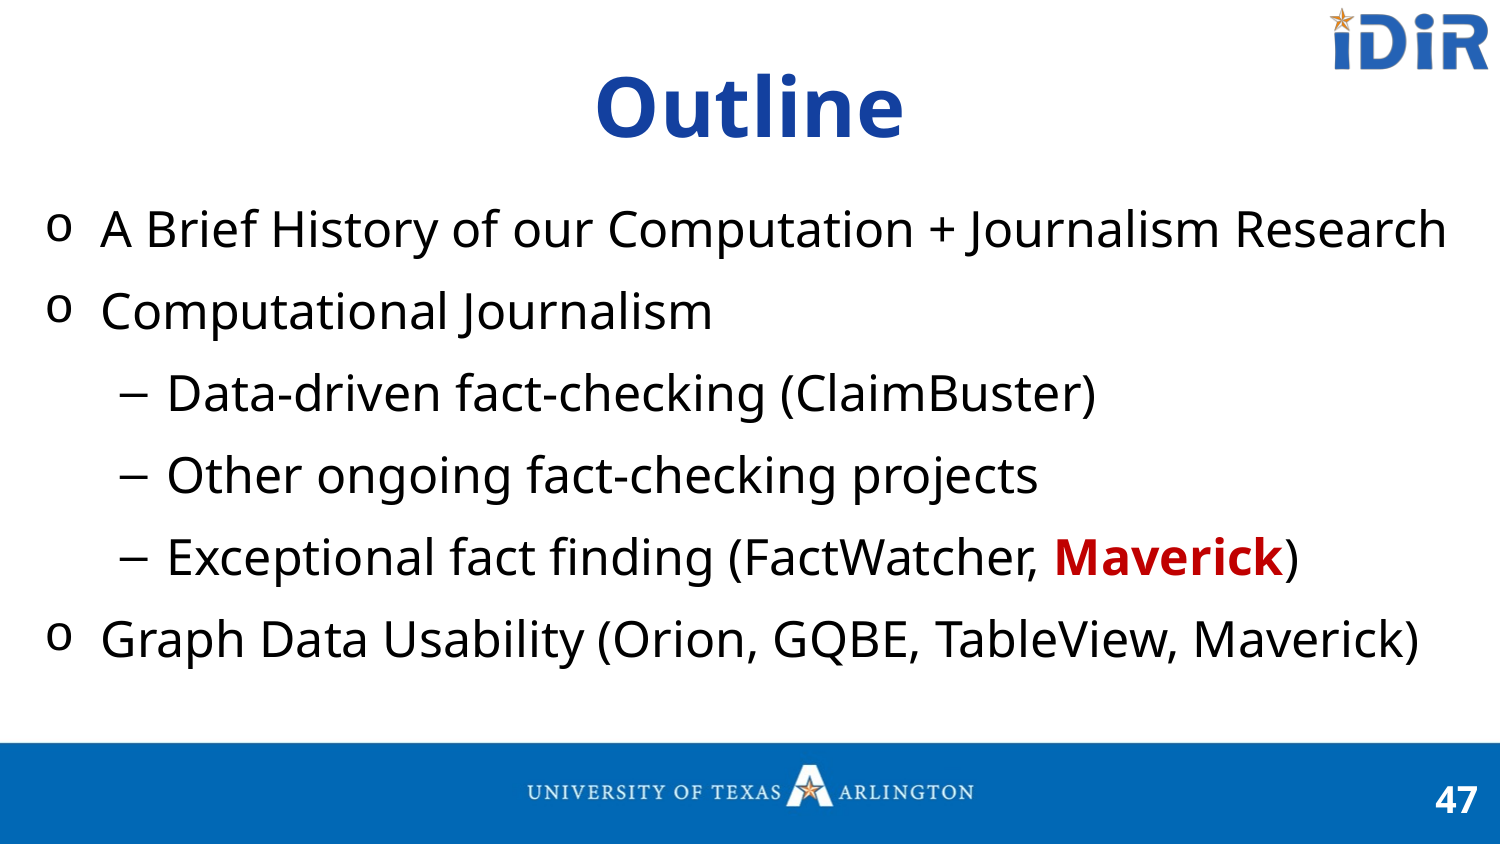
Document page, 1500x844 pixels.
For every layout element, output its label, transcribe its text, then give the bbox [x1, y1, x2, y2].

picture [0, 0, 1500, 844]
list A Brief History of our Computation + Journalism Research Computational Journalism Data-driven fact-checking (ClaimBuster) Other ongoing fact-checking projects Exceptional fact finding (FactWatcher, Maverick) Graph Data Usability (Orion, GQBE, TableView, Maverick) [29, 178, 1494, 750]
title Outline [75, 33, 1425, 175]
slide_number 47 [1143, 768, 1494, 827]
